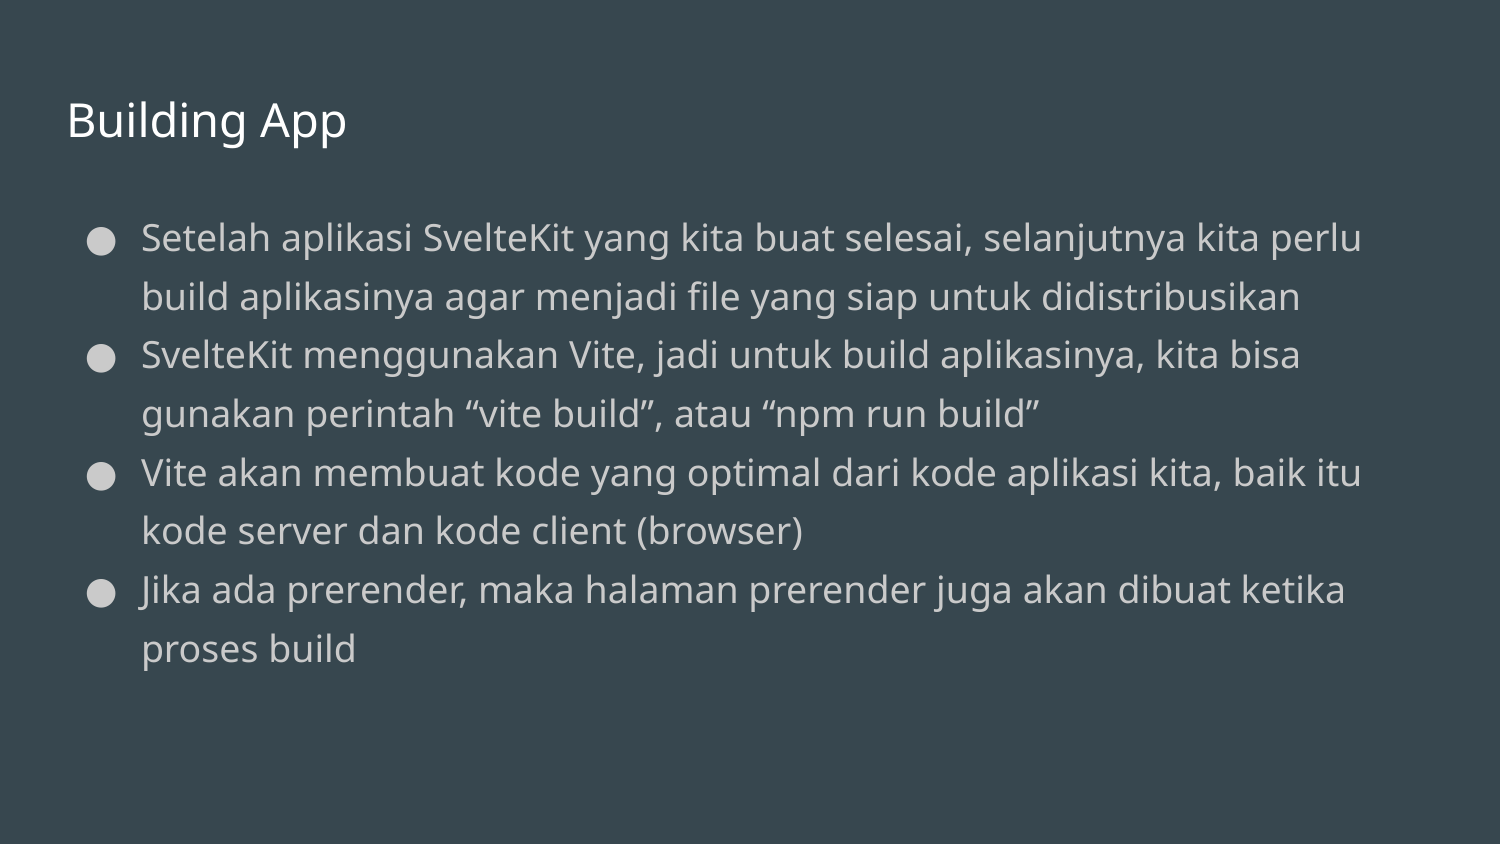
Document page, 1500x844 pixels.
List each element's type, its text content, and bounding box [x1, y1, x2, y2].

list Setelah aplikasi SvelteKit yang kita buat selesai, selanjutnya kita perlu build aplikasinya agar menjadi file yang siap untuk didistribusikan SvelteKit menggunakan Vite, jadi untuk build aplikasinya, kita bisa gunakan perintah “vite build”, atau “npm run build” Vite akan membuat kode yang optimal dari kode aplikasi kita, baik itu kode server dan kode client (browser) Jika ada prerender, maka halaman prerender juga akan dibuat ketika proses build [51, 189, 1449, 750]
title Building App [51, 72, 1449, 167]
